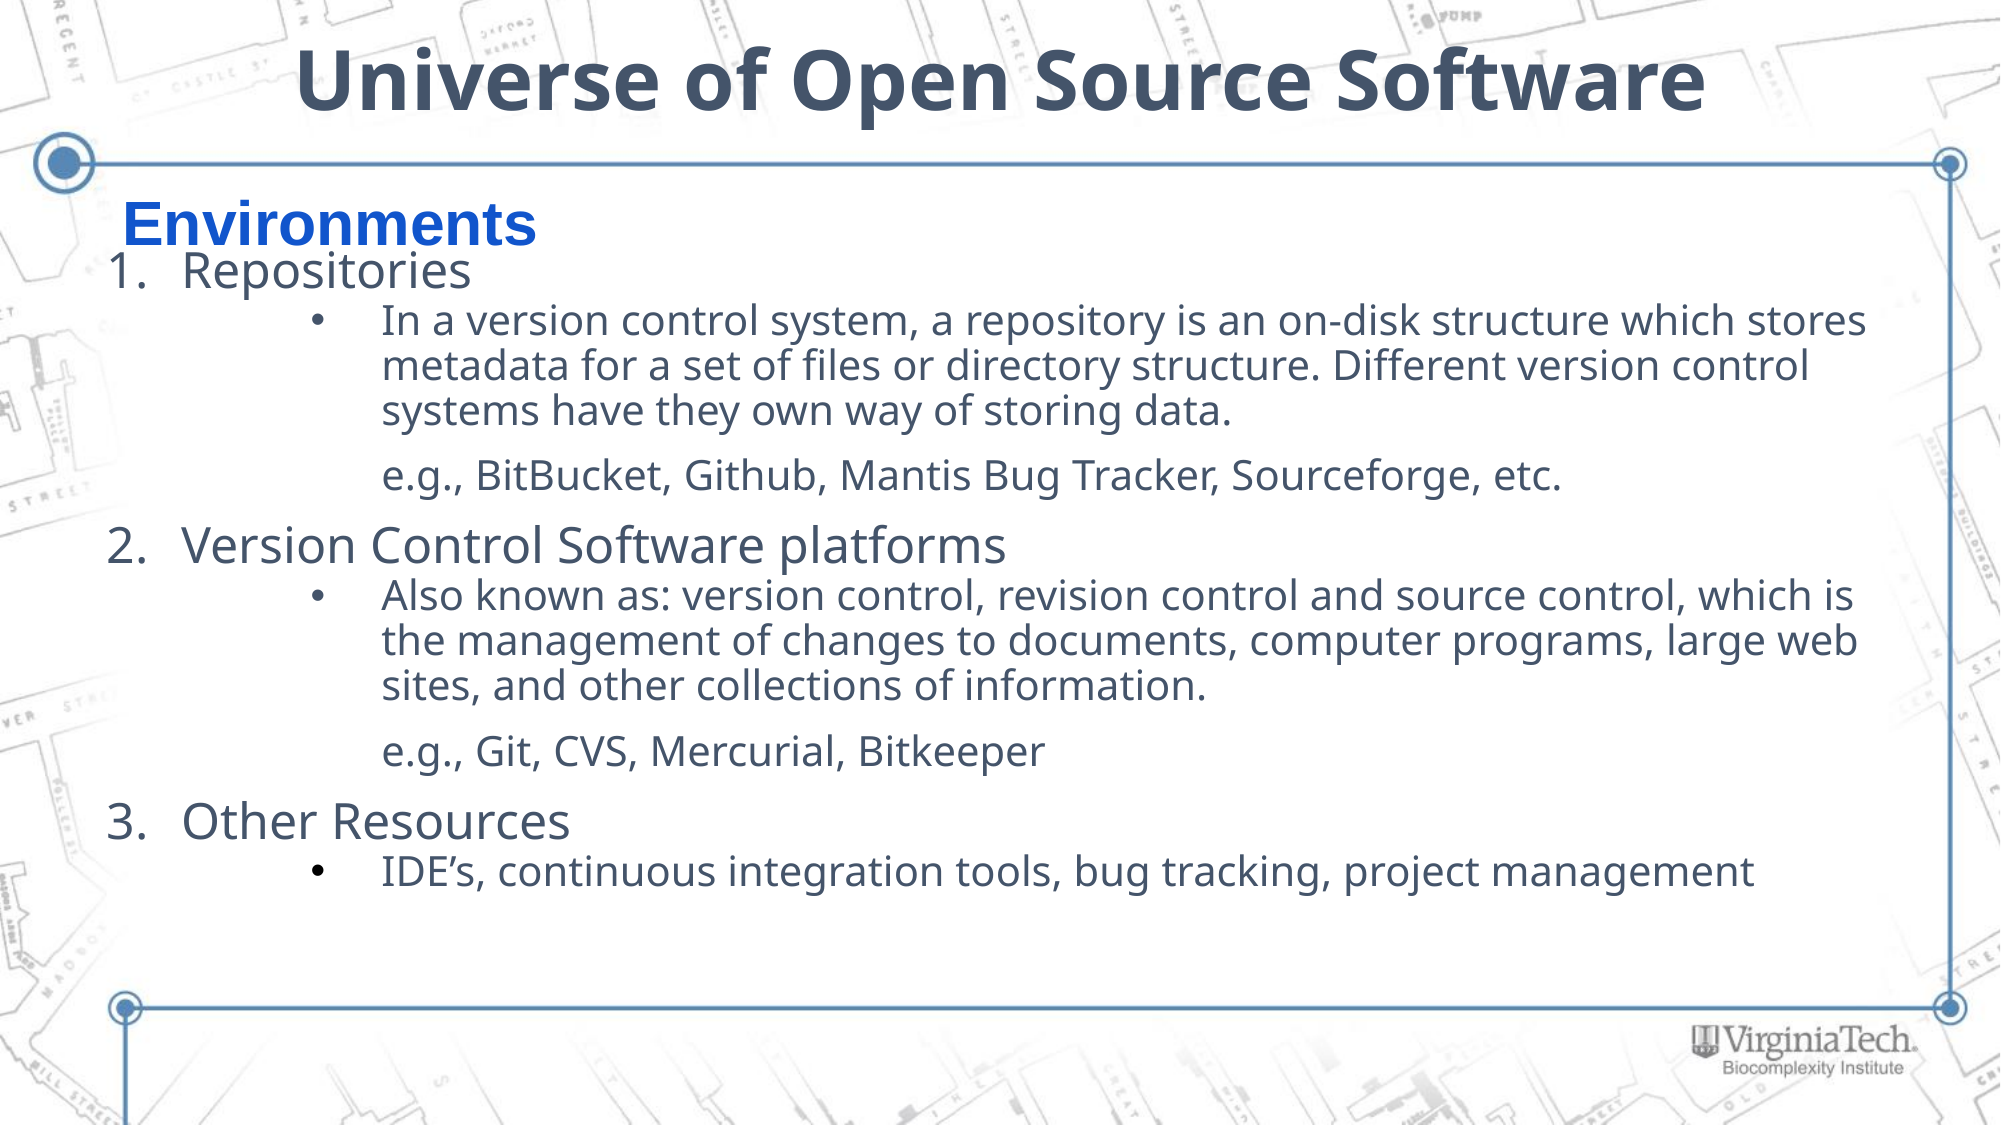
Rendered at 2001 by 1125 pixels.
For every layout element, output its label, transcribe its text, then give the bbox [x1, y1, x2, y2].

list Repositories In a version control system, a repository is an on-disk structure which stores metadata for a set of files or directory structure. Different version control systems have they own way of storing data. e.g., BitBucket, Github, Mantis Bug Tracker, Sourceforge, etc. Version Control Software platforms Also known as: version control, revision control and source control, which is the management of changes to documents, computer programs, large web sites, and other collections of information. e.g., Git, CVS, Mercurial, Bitkeeper Other Resources IDE’s, continuous integration tools, bug tracking, project management [66, 230, 1931, 978]
text_box Environments [107, 167, 772, 246]
picture [0, 0, 2001, 1125]
title Universe of Open Source Software [72, 0, 1931, 168]
